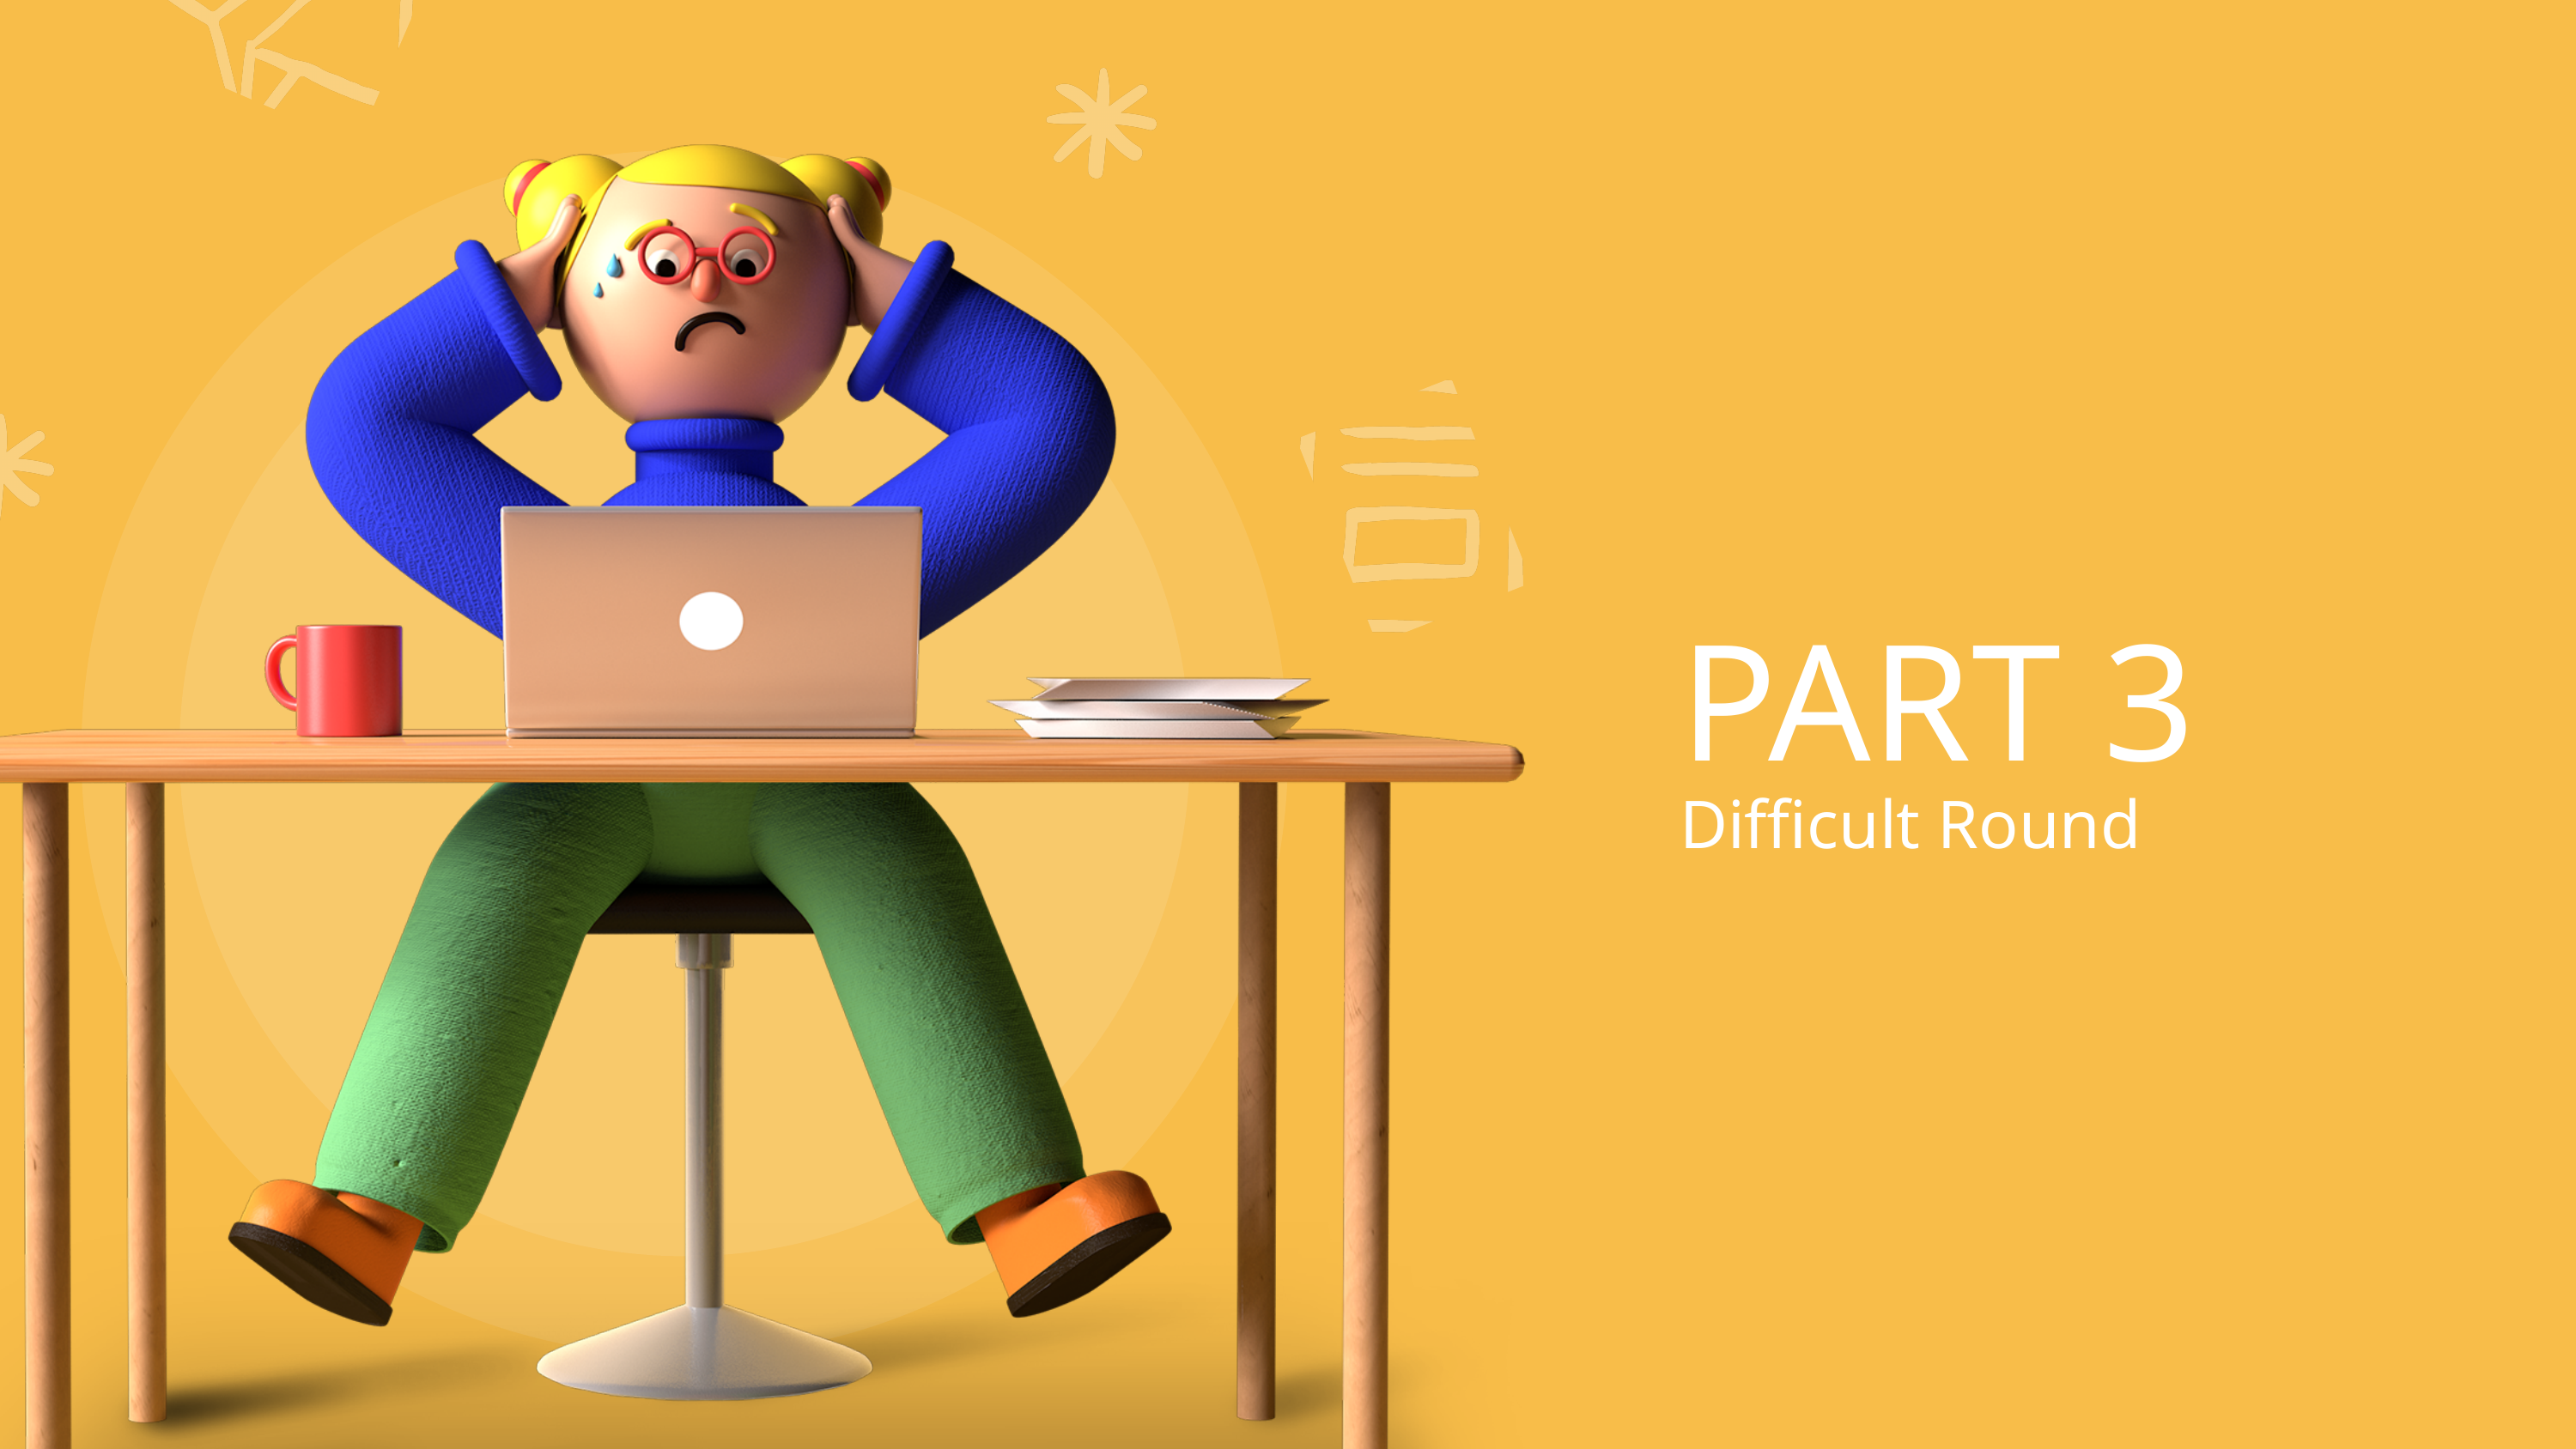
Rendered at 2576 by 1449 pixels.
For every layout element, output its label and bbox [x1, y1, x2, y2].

text_box [1045, 66, 1160, 148]
text_box [0, 412, 58, 528]
text_box [1296, 378, 1532, 644]
text_box [1679, 585, 2348, 864]
text_box [81, 149, 1289, 1357]
text_box [144, 0, 420, 145]
text_box [0, 144, 1532, 1449]
